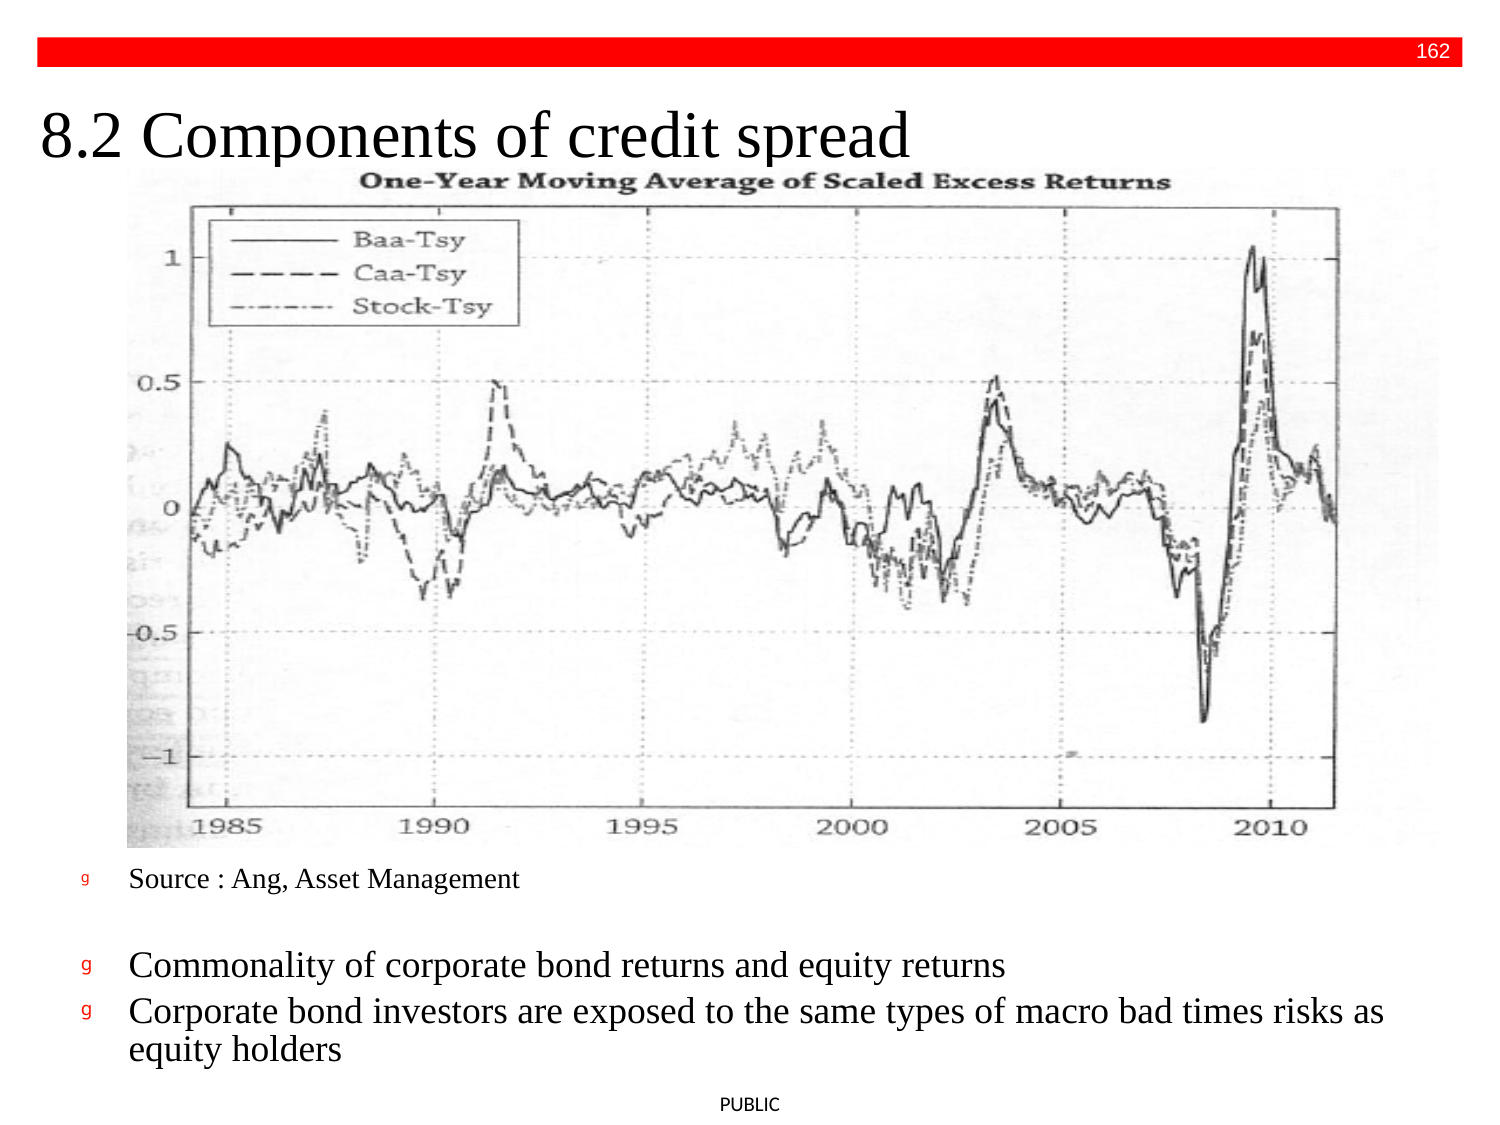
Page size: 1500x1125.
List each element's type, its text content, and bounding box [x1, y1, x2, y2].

picture [127, 167, 1439, 848]
footer [512, 1042, 988, 1103]
text_box Source : Ang, Asset Management Commonality of corporate bond returns and equity returns Corporate bond investors are exposed to the same types of macro bad times risks as equity holders [65, 805, 1500, 1059]
text_box 8.2 Components of credit spread [25, 83, 1500, 179]
